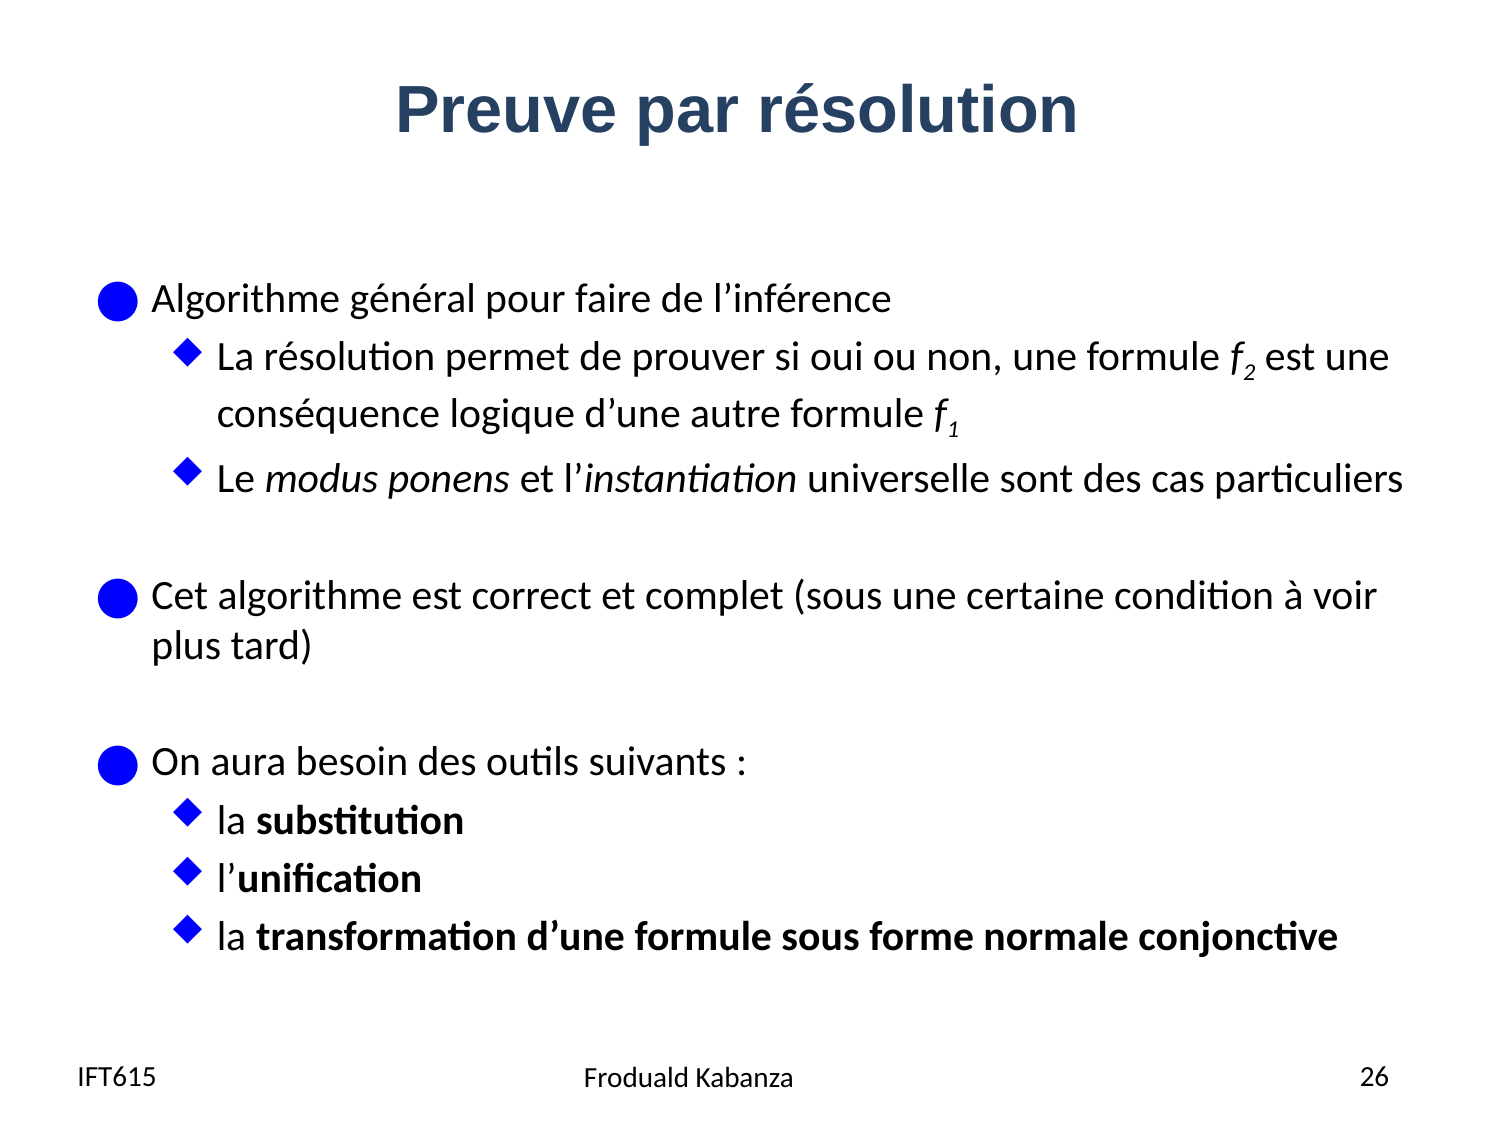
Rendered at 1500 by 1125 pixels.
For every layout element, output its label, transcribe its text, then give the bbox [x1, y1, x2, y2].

title Preuve par résolution [62, 56, 1413, 156]
footer Froduald Kabanza [569, 1050, 951, 1095]
slide_number IFT615 [62, 1050, 176, 1090]
slide_number 26 [1344, 1050, 1425, 1095]
list Algorithme général pour faire de l’inférence La résolution permet de prouver si oui ou non, une formule f2 est une conséquence logique d’une autre formule f1 Le modus ponens et l’instantiation universelle sont des cas particuliers Cet algorithme est correct et complet (sous une certaine condition à voir plus tard) On aura besoin des outils suivants : la substitution l’unification la transformation d’une formule sous forme normale conjonctive [80, 262, 1441, 1051]
